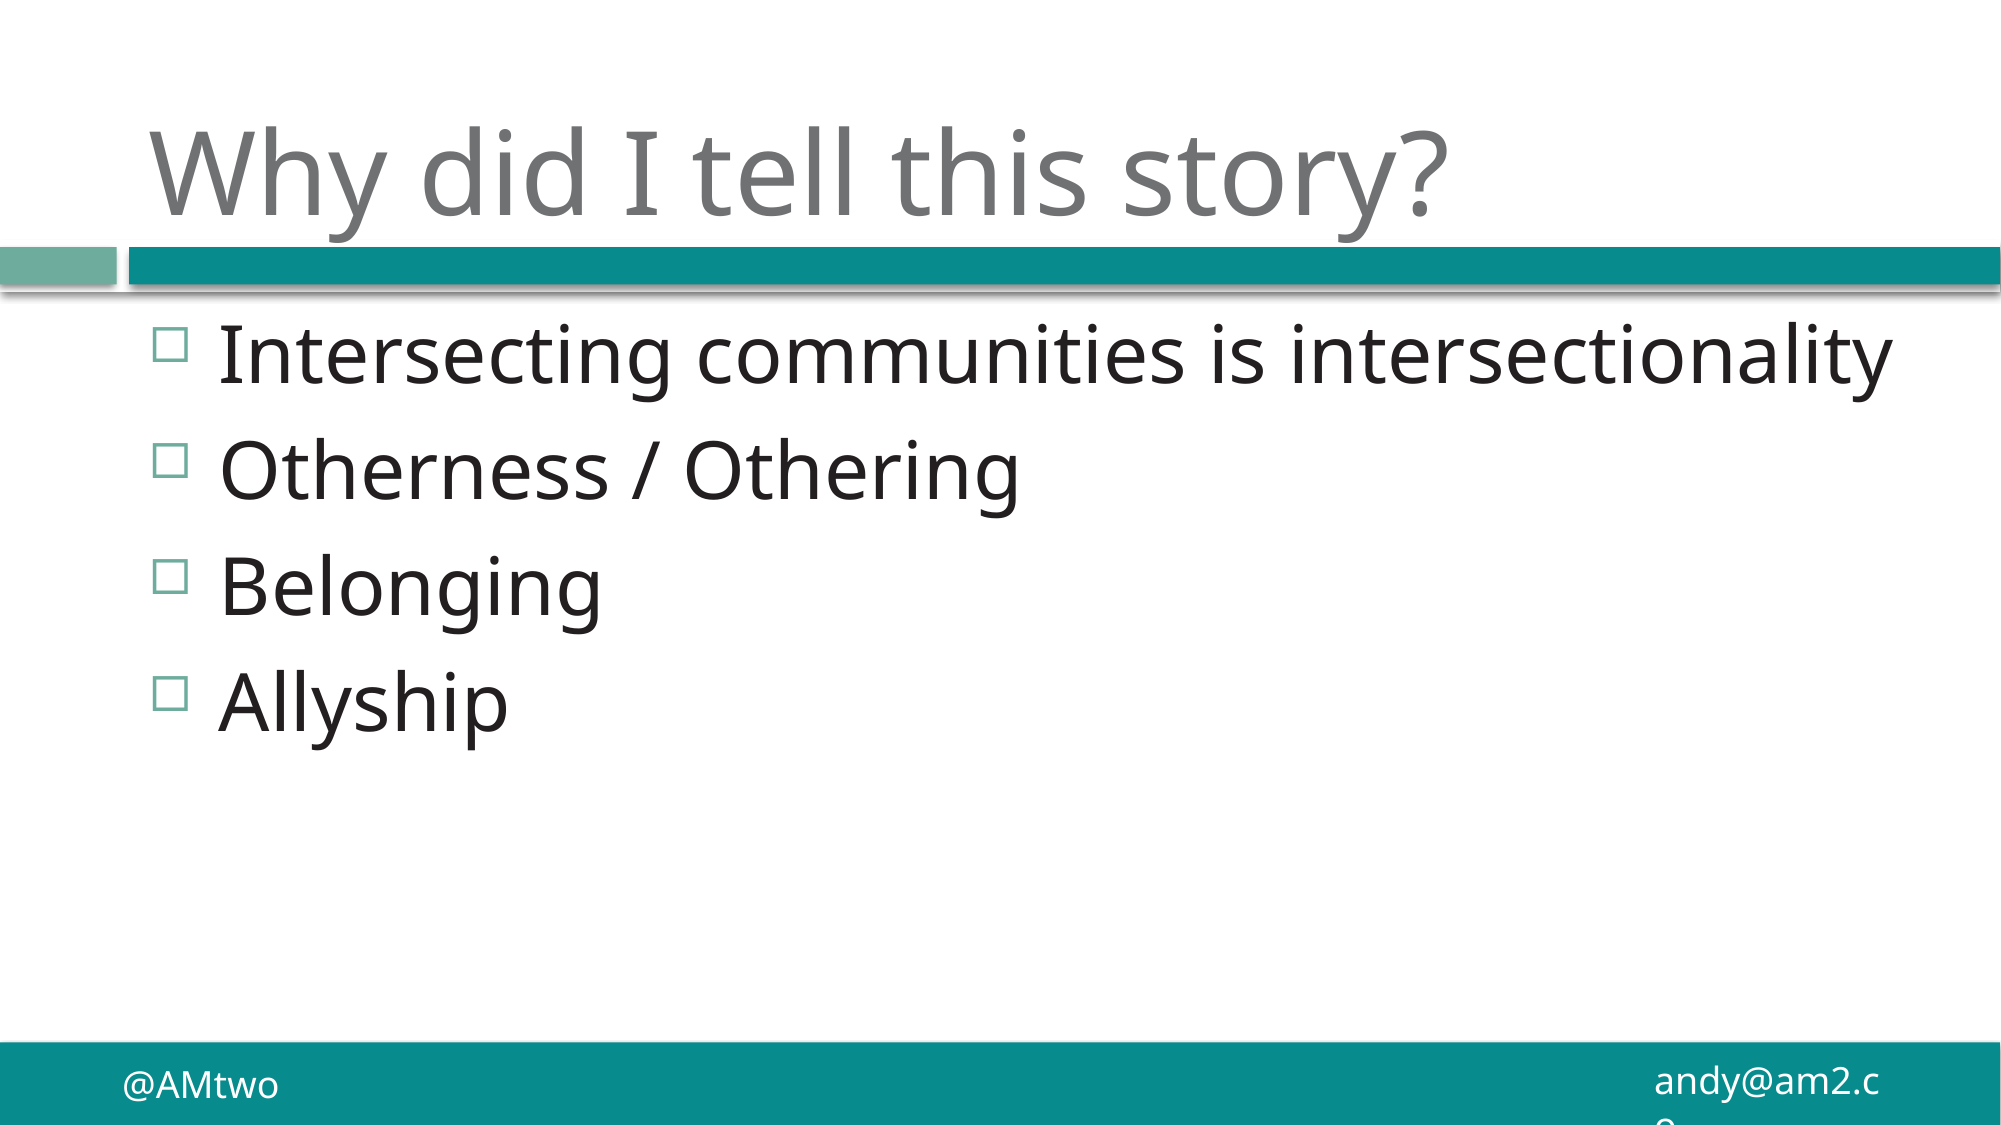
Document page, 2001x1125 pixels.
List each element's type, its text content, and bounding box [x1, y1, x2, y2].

title Why did I tell this story? [133, 25, 1917, 246]
list Intersecting communities is intersectionality Otherness / Othering Belonging Allyship [133, 295, 1918, 1028]
